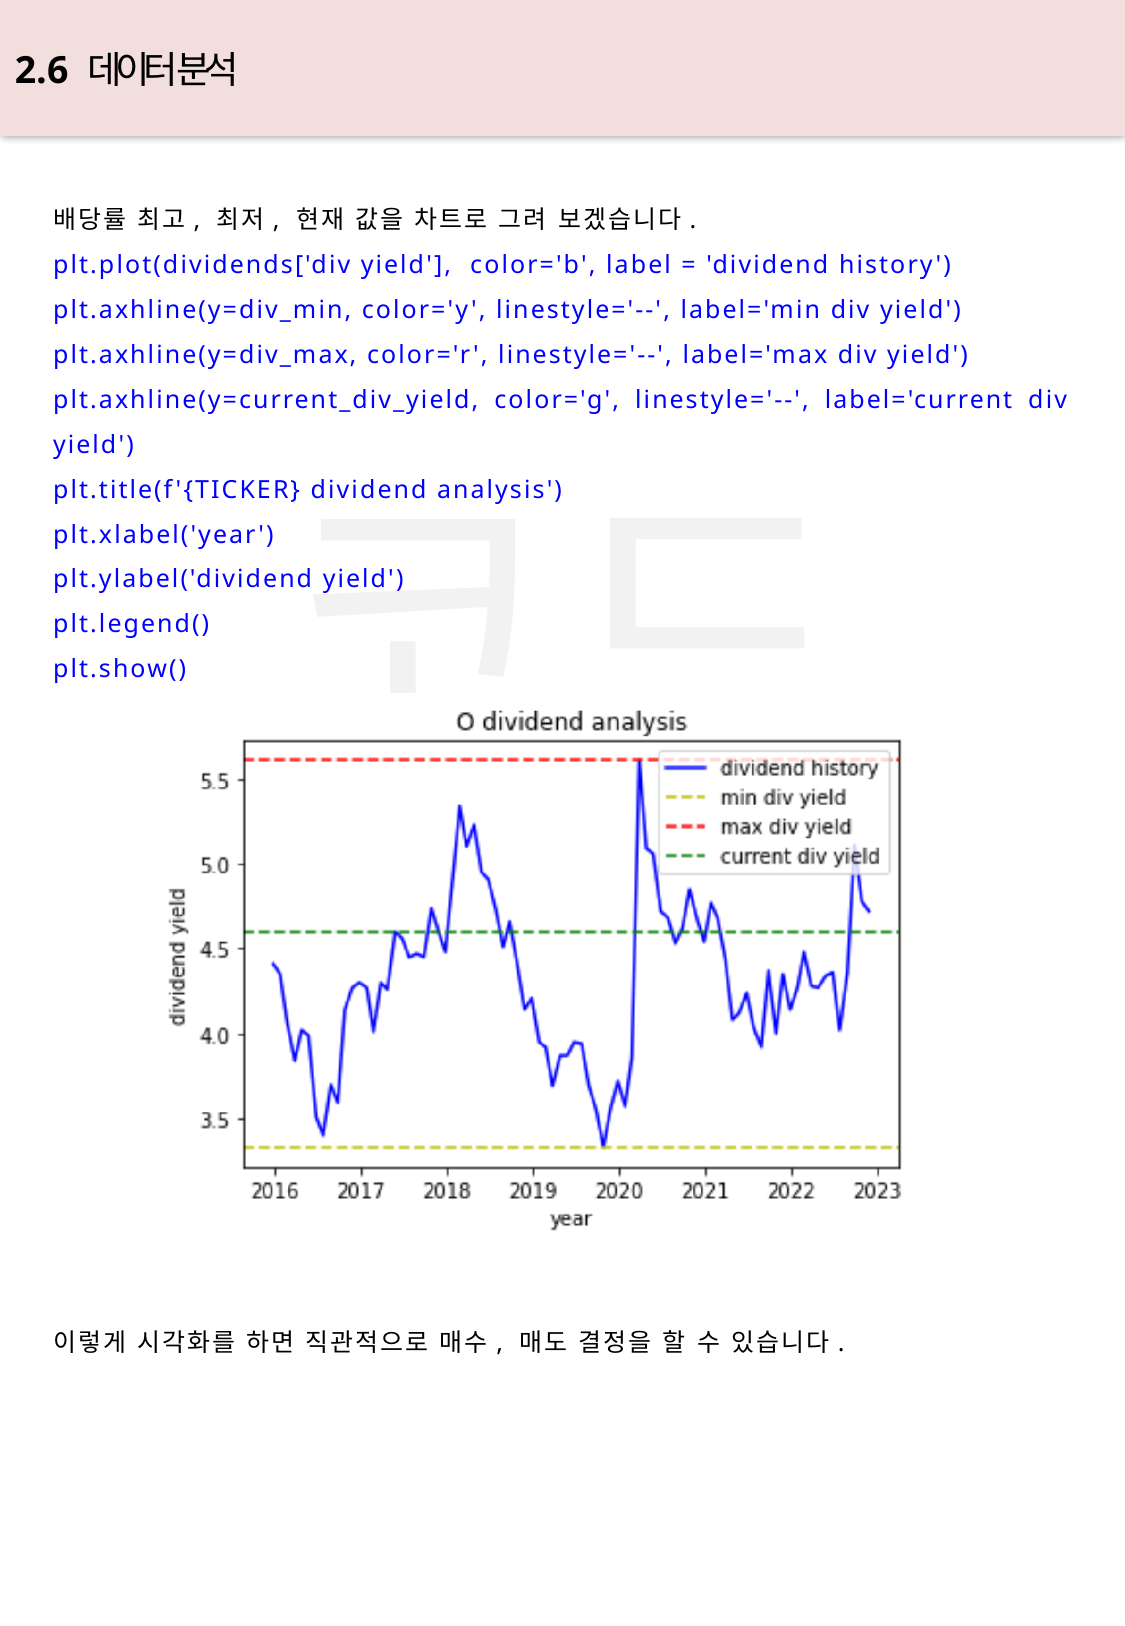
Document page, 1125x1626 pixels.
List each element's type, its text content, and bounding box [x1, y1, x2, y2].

text_box 2.6 데이터 분석 [0, 0, 1125, 136]
picture [145, 693, 980, 1241]
text_box 배당률 최고, 최저, 현재 값을 차트로 그려 보겠습니다. plt.plot(dividends['div yield'], color='b', label = 'dividend history') plt.axhline(y=div_min, color='y', linestyle='--', label='min div yield') plt.axhline(y=div_max, color='r', linestyle='--', label='max div yield') plt.axhline(y=current_div_yield, color='g', linestyle='--', label='current div yield') plt.title(f'{TICKER} dividend analysis') plt.xlabel('year') plt.ylabel('dividend yield') plt.legend() plt.show() 이렇게 시각화를 하면 직관적으로 매수, 매도 결정을 할 수 있습니다. [38, 181, 1087, 1587]
